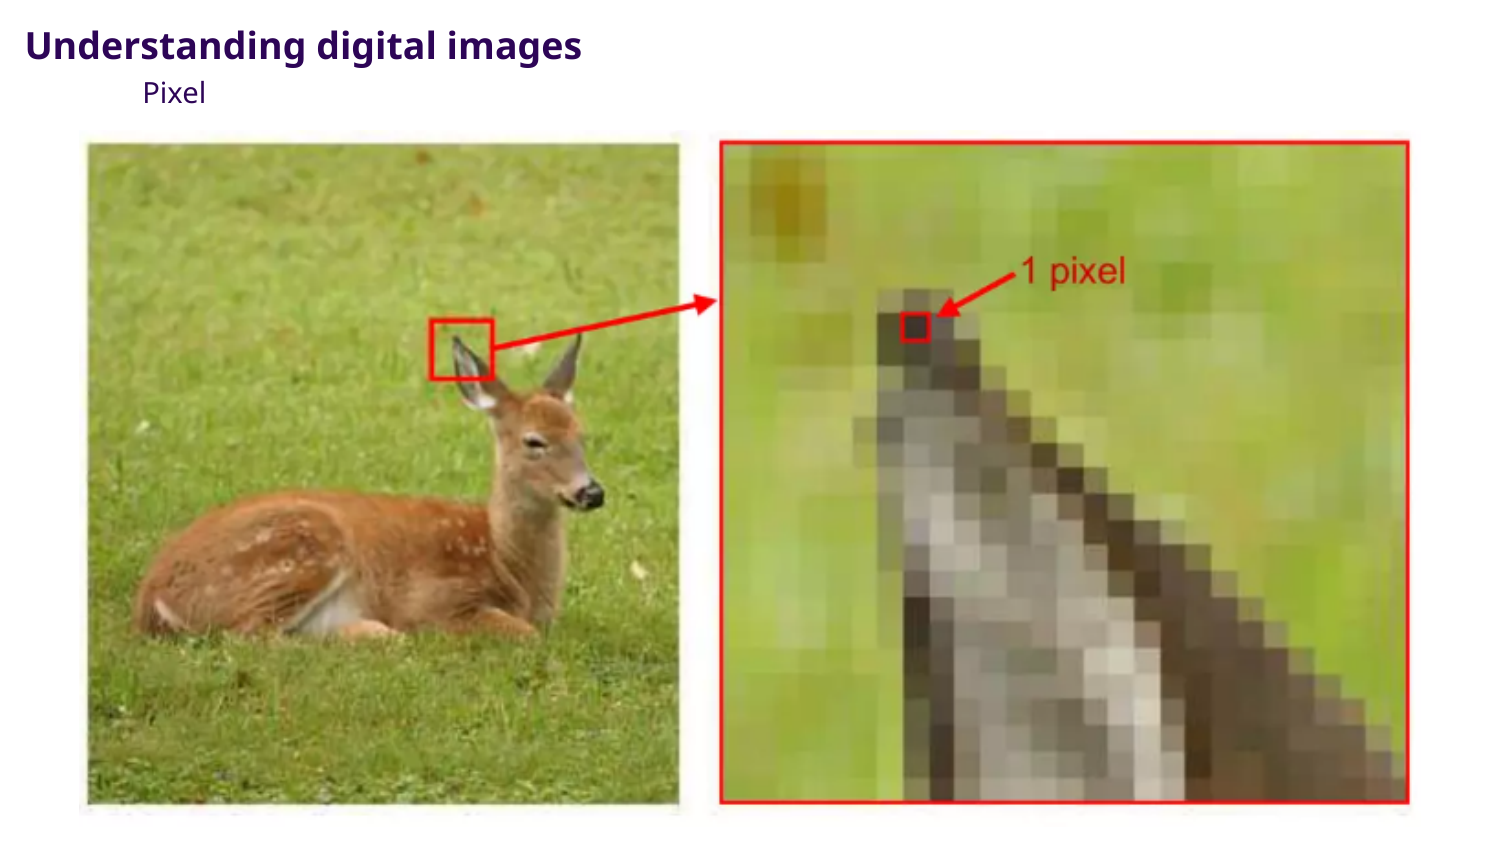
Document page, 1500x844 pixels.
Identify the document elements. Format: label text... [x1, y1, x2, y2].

text_box Pixel [127, 66, 365, 117]
picture [78, 130, 1421, 827]
text_box Understanding digital images [9, 9, 659, 82]
